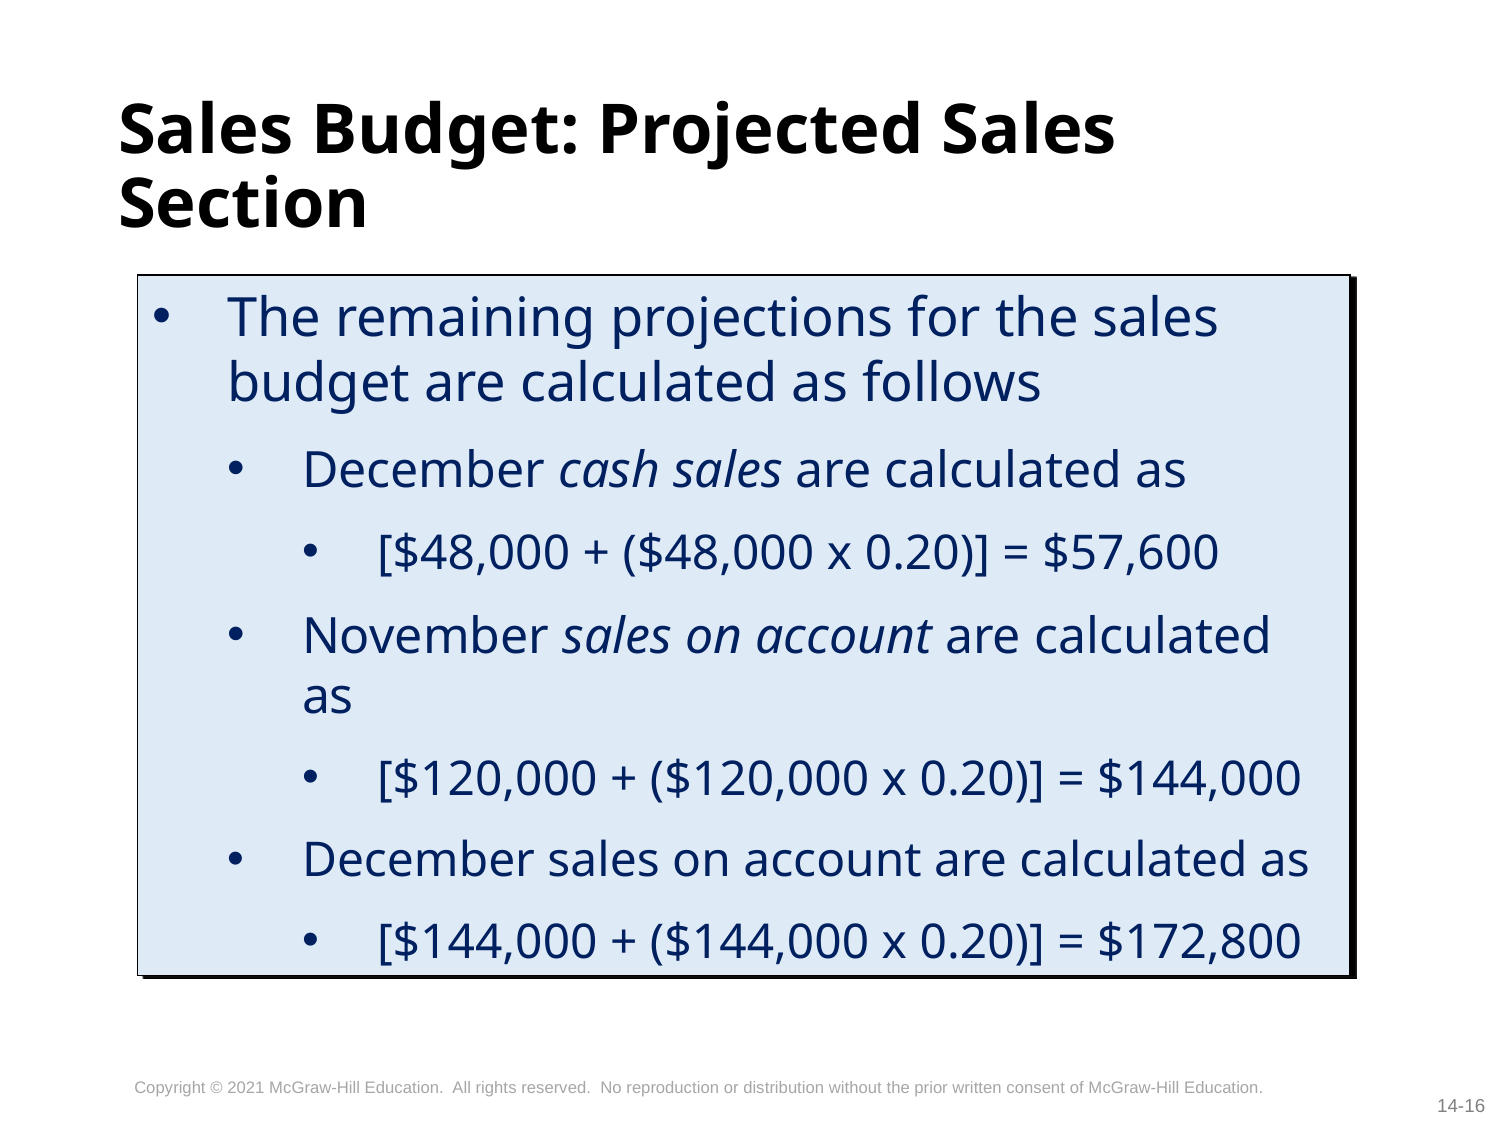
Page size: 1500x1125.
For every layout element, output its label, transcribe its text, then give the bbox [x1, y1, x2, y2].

text_box The remaining projections for the sales budget are calculated as follows December cash sales are calculated as [$48,000 + ($48,000 x 0.20)] = $57,600 November sales on account are calculated as [$120,000 + ($120,000 x 0.20)] = $144,000 December sales on account are calculated as [$144,000 + ($144,000 x 0.20)] = $172,800 [137, 274, 1350, 976]
title Sales Budget: Projected Sales Section [103, 59, 1397, 278]
